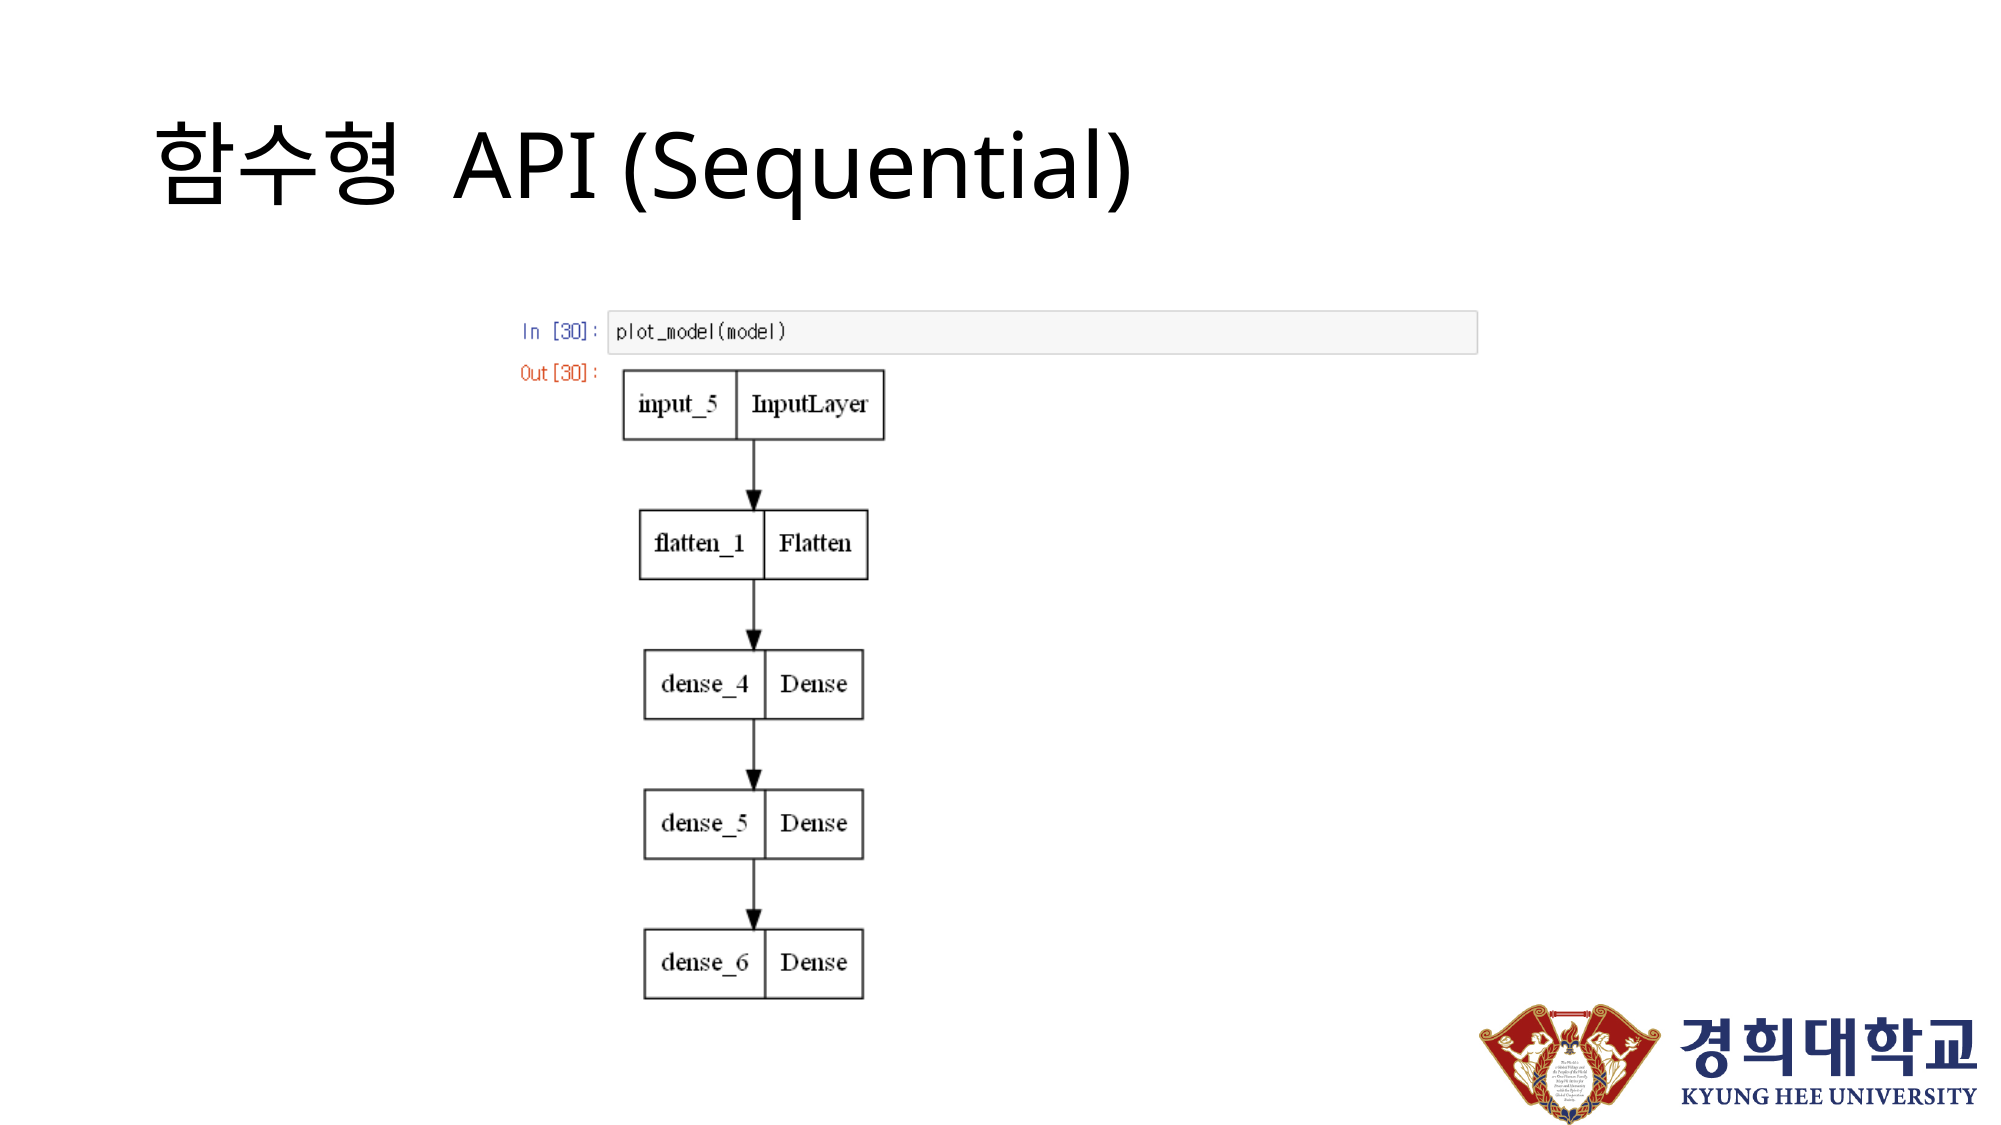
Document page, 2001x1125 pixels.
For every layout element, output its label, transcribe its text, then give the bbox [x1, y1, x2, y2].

title 함수형 API (Sequential) [137, 59, 1863, 278]
picture [1479, 1004, 1977, 1125]
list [513, 299, 1487, 1014]
